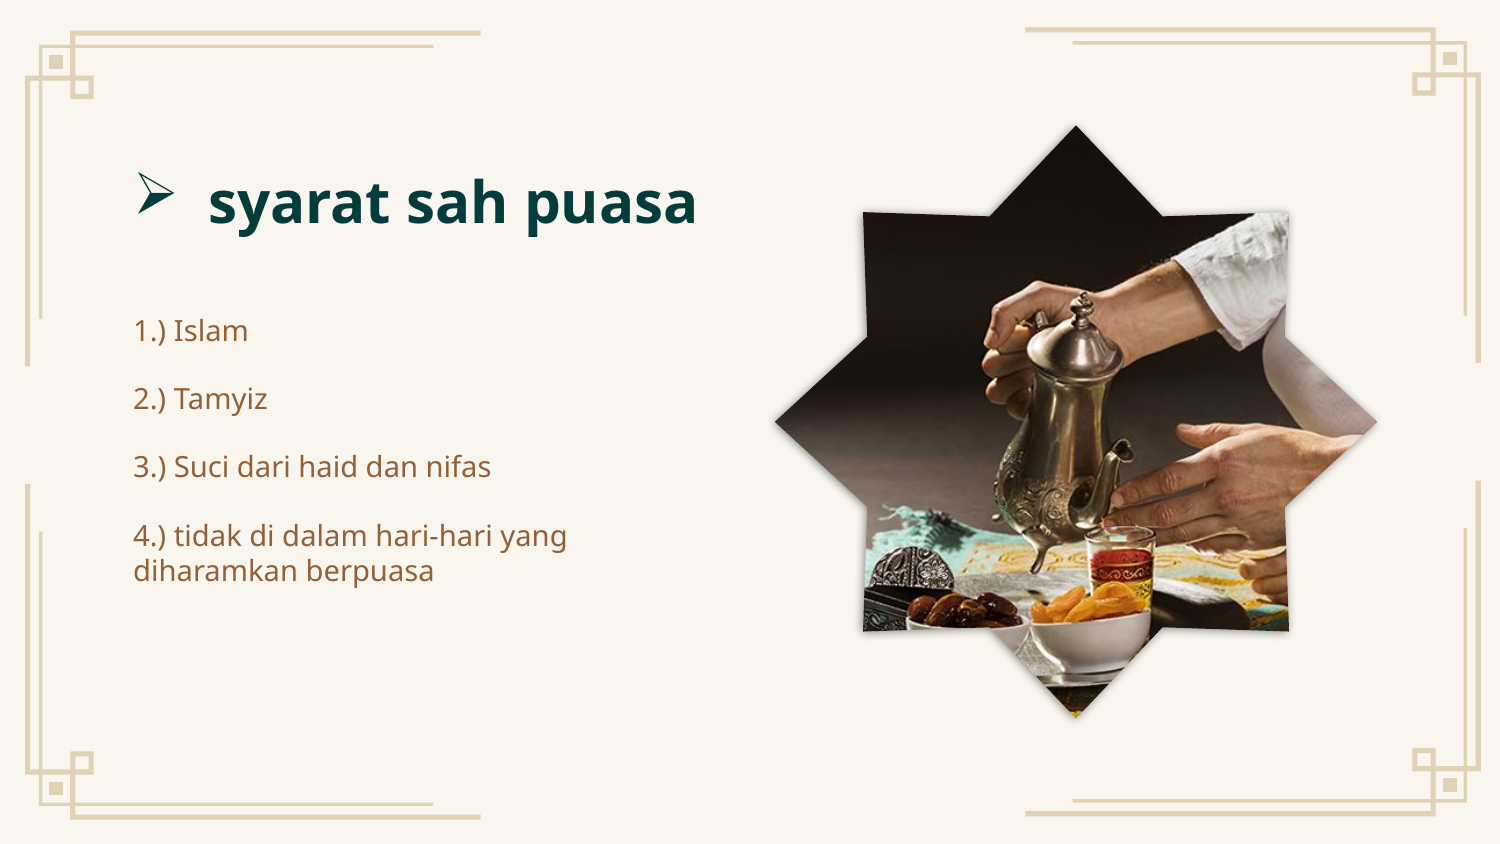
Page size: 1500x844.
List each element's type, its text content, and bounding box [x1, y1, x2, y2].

title syarat sah puasa [118, 118, 838, 283]
picture [774, 125, 1378, 719]
list 1.) Islam 2.) Tamyiz 3.) Suci dari haid dan nifas 4.) tidak di dalam hari-hari yang diharamkan berpuasa [118, 297, 701, 726]
